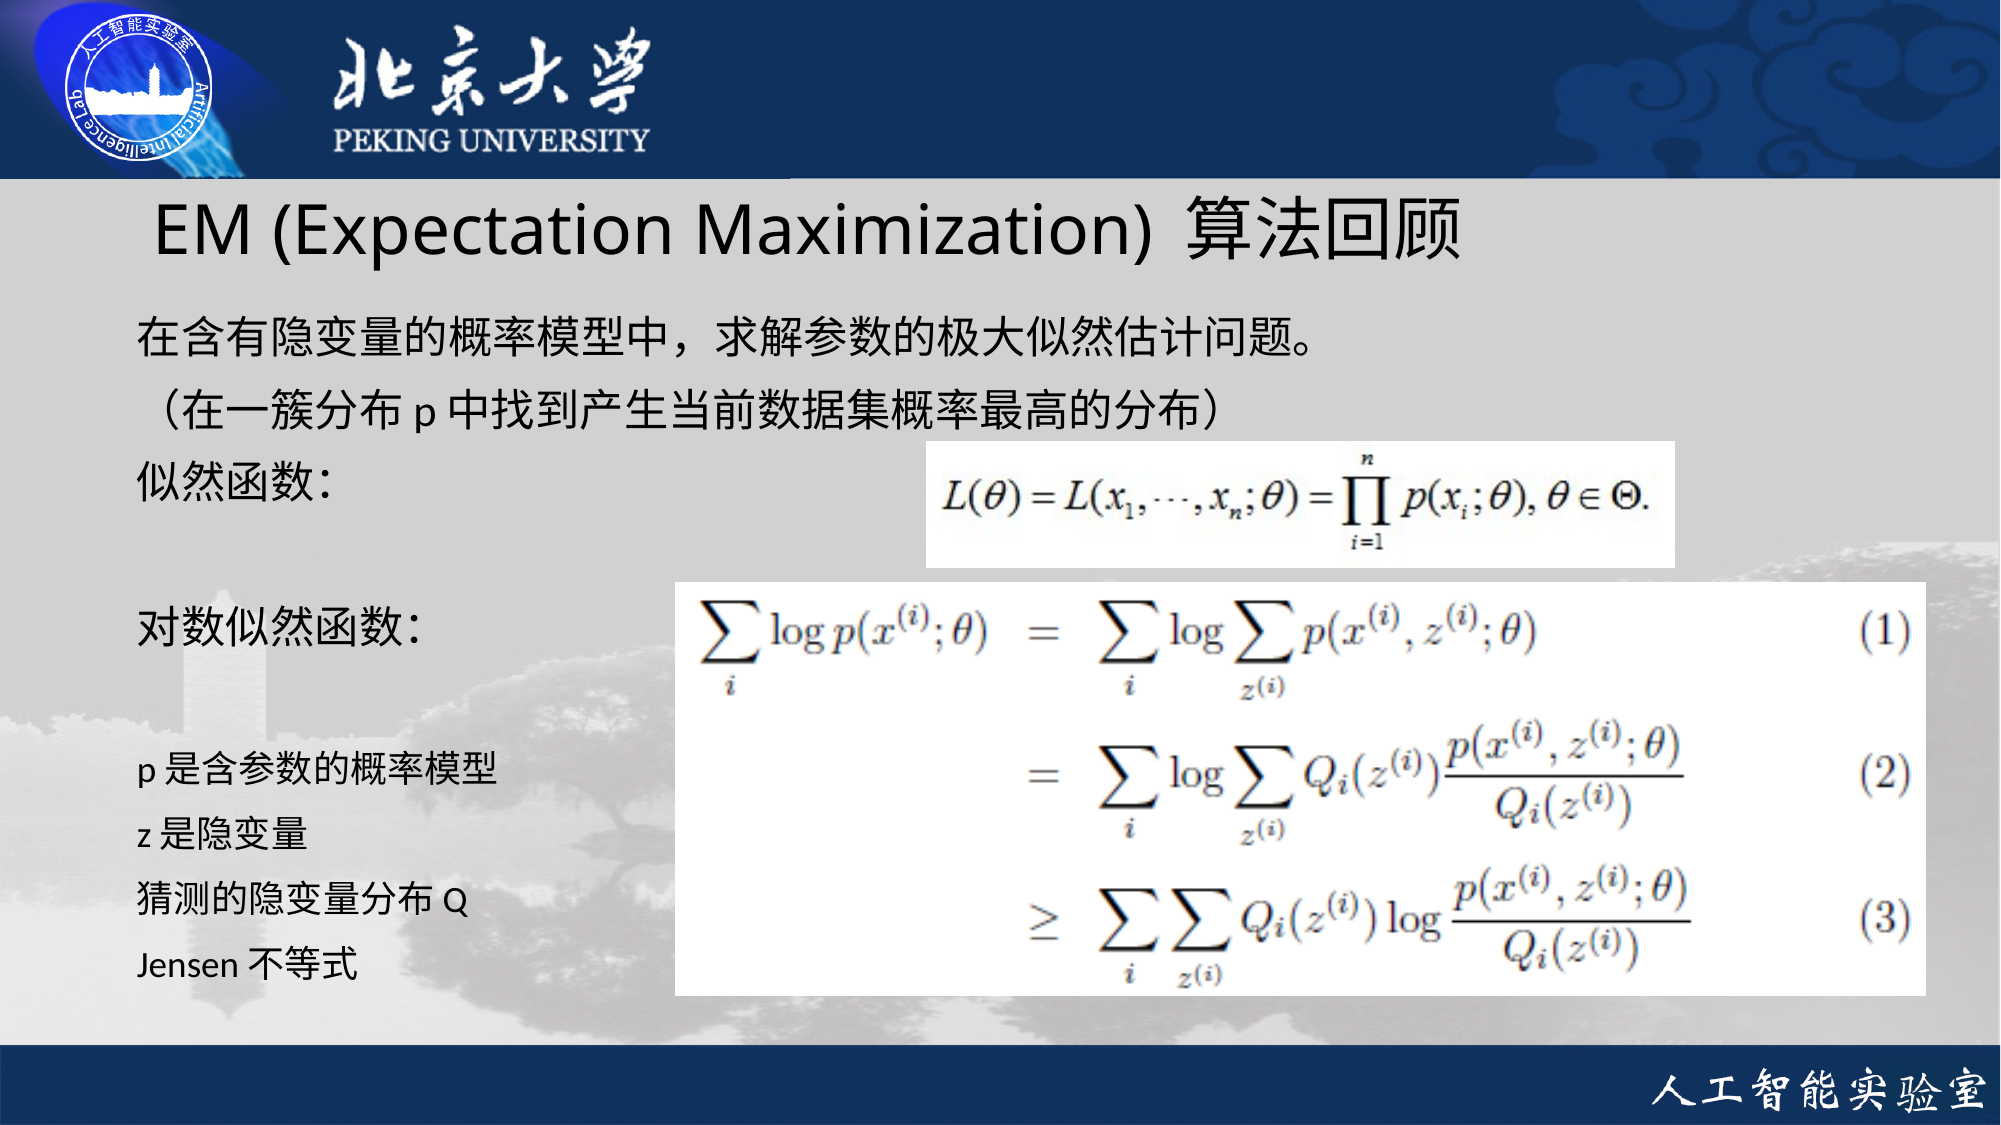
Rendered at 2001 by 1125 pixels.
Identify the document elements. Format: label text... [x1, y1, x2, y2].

title EM (Expectation Maximization) 算法回顾 [137, 186, 1863, 278]
picture [0, 0, 2001, 1125]
list 在含有隐变量的概率模型中，求解参数的极大似然估计问题。 （在一簇分布p中找到产生当前数据集概率最高的分布） 似然函数： 对数似然函数： p是含参数的概率模型 z是隐变量 猜测的隐变量分布Q Jensen不等式 [121, 307, 1879, 996]
